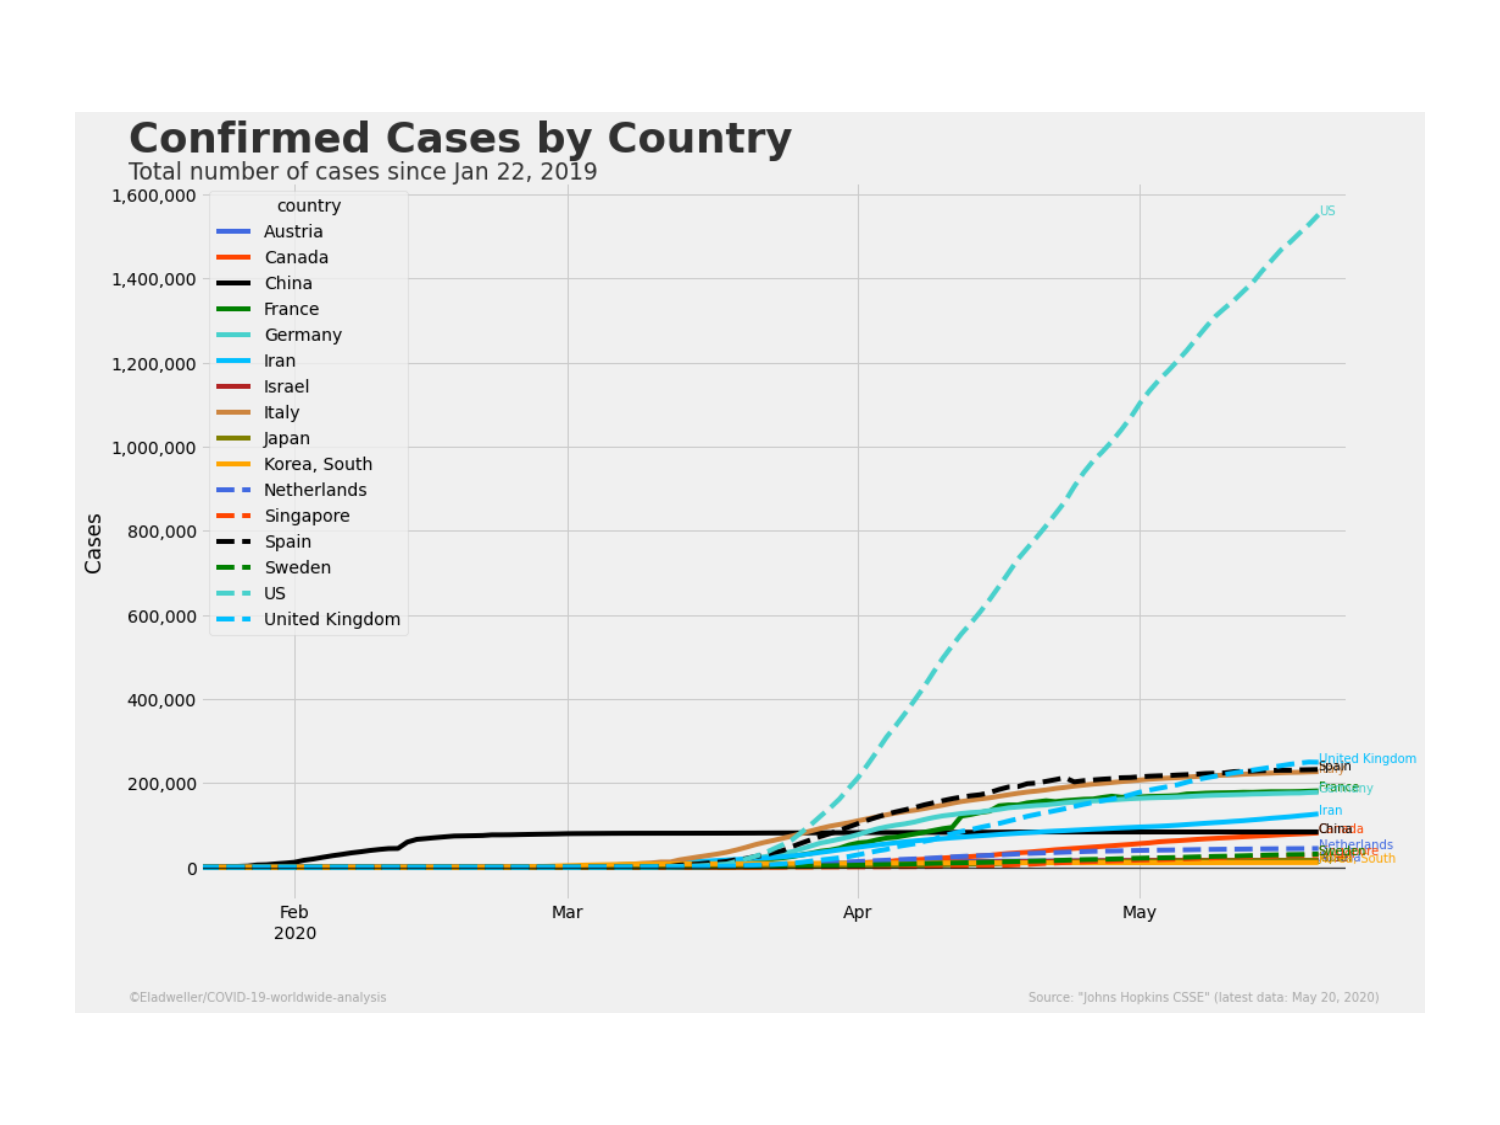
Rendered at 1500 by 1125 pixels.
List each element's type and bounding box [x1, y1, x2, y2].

picture [74, 112, 1426, 1013]
